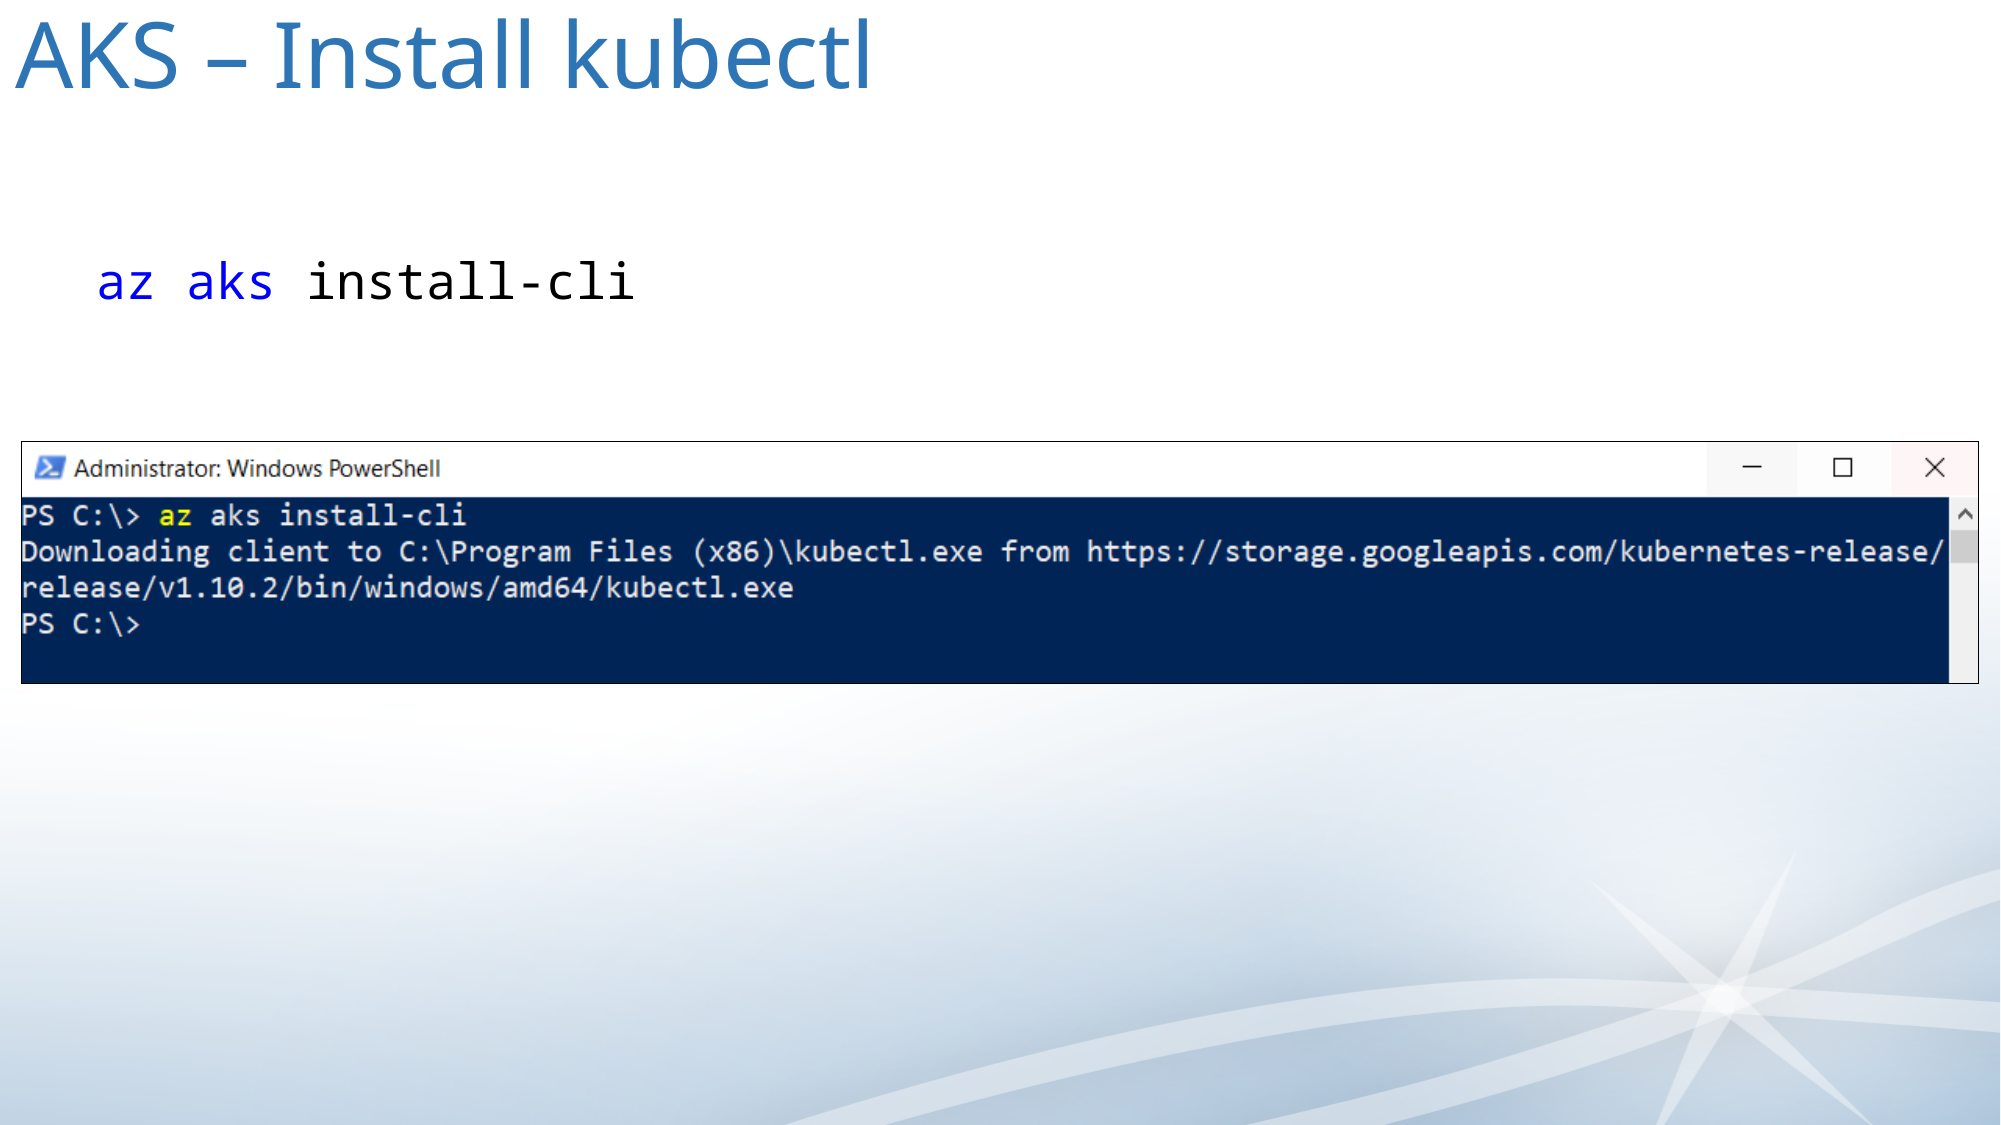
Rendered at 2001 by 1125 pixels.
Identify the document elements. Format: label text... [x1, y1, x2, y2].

list az aks install-cli [81, 168, 1955, 441]
list az aks install-cli [81, 684, 1955, 1064]
picture [0, 0, 2001, 1125]
title AKS – Install kubectl [0, 0, 1671, 117]
